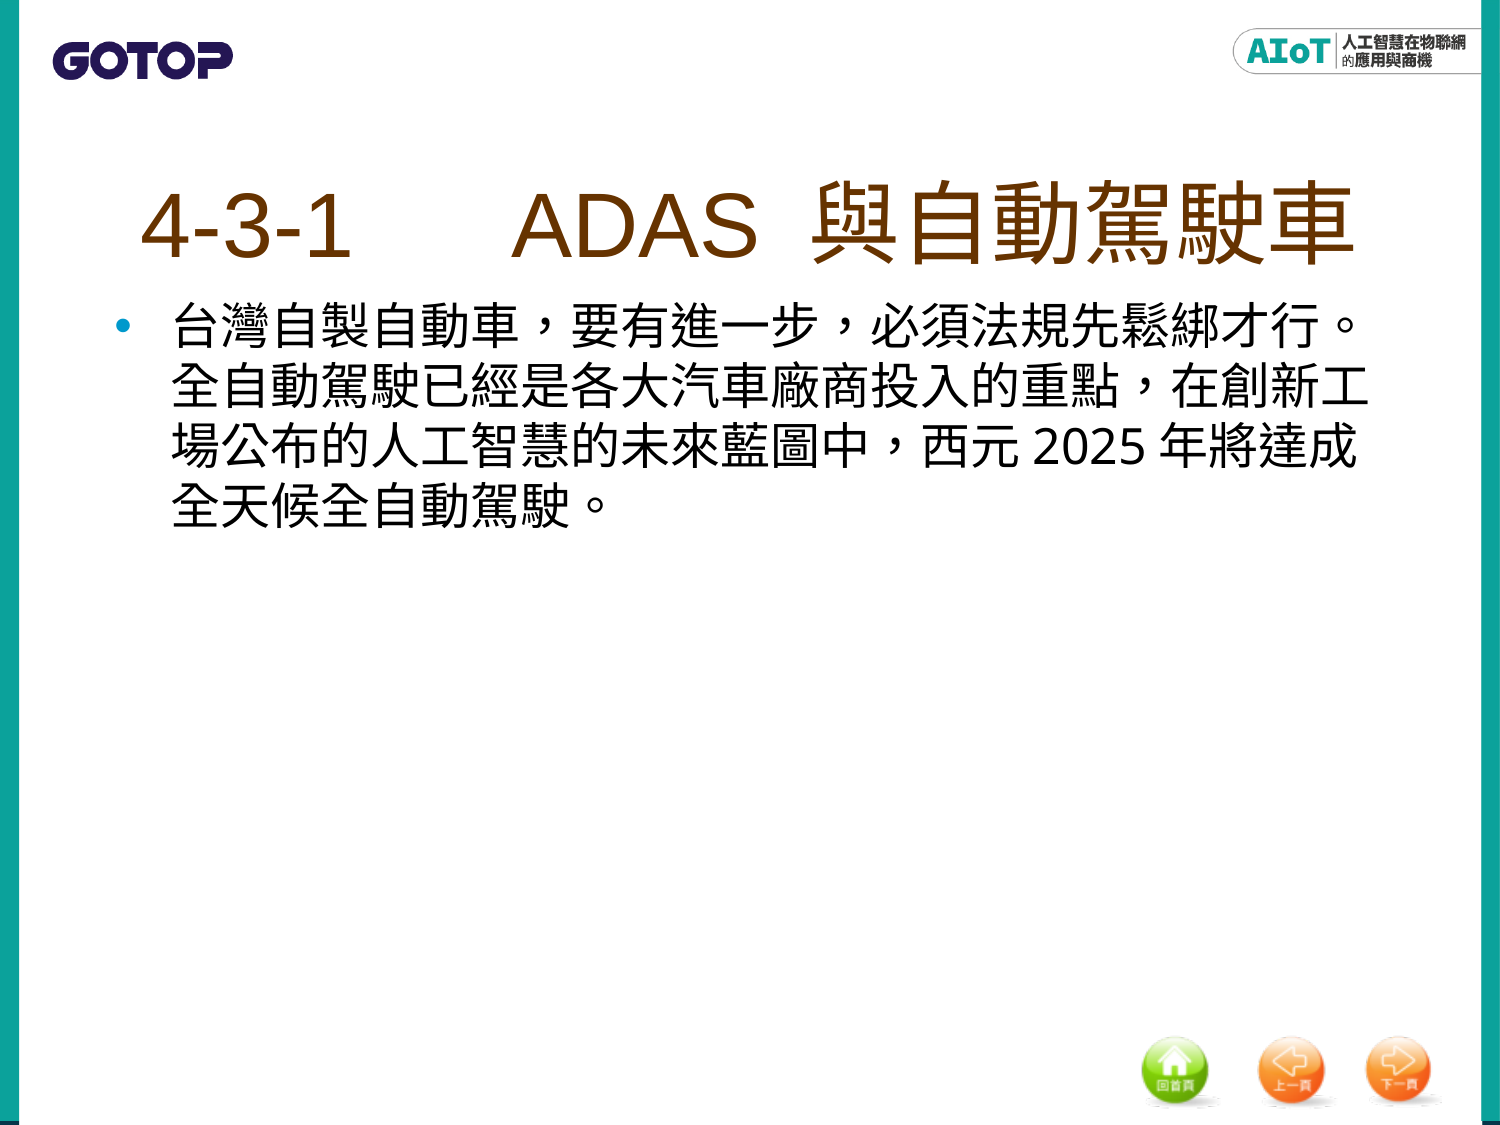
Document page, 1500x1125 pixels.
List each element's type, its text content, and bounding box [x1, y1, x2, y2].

text_box 台灣自製自動車，要有進一步，必須法規先鬆綁才行。 全自動駕駛已經是各大汽車廠商投入的重點，在創新工場公布的人工智慧的未來藍圖中，西元2025年將達成全天候全自動駕駛。 [99, 287, 1401, 543]
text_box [1136, 1029, 1442, 1113]
picture [0, 0, 1500, 114]
title 4-3-1 ADAS 與自動駕駛車 [0, 114, 1500, 327]
picture [0, 327, 1500, 1125]
